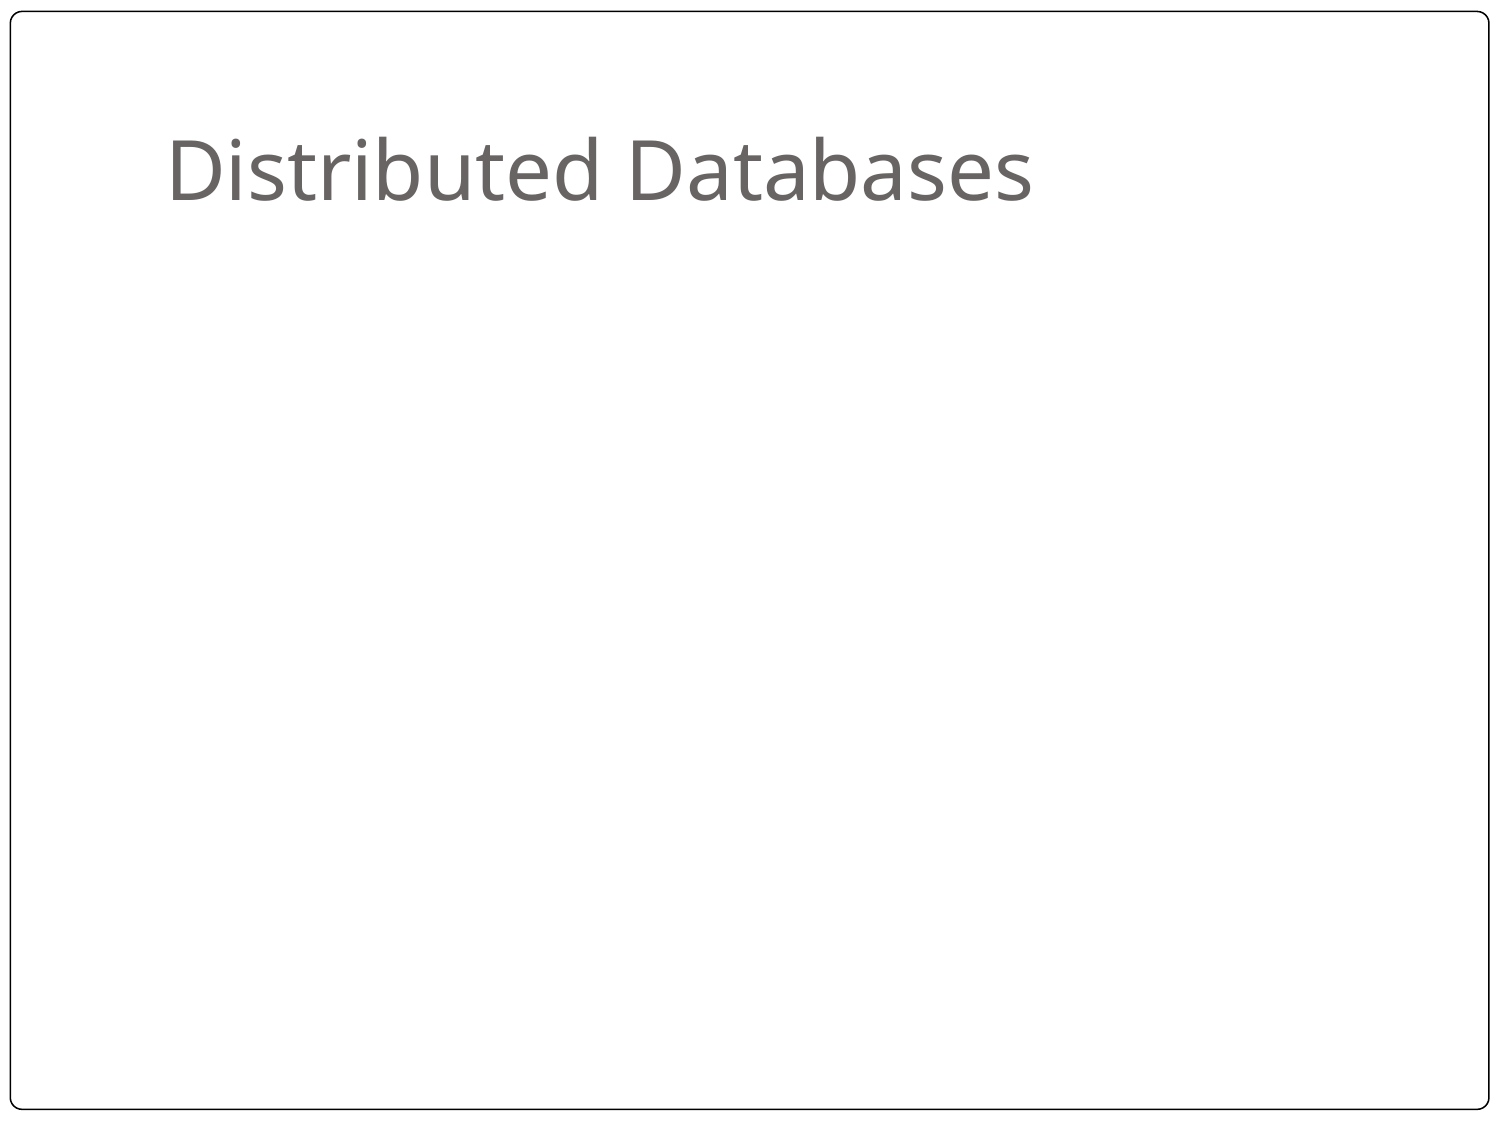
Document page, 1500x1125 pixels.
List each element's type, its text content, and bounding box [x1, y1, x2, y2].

title Distributed Databases [150, 45, 1425, 233]
